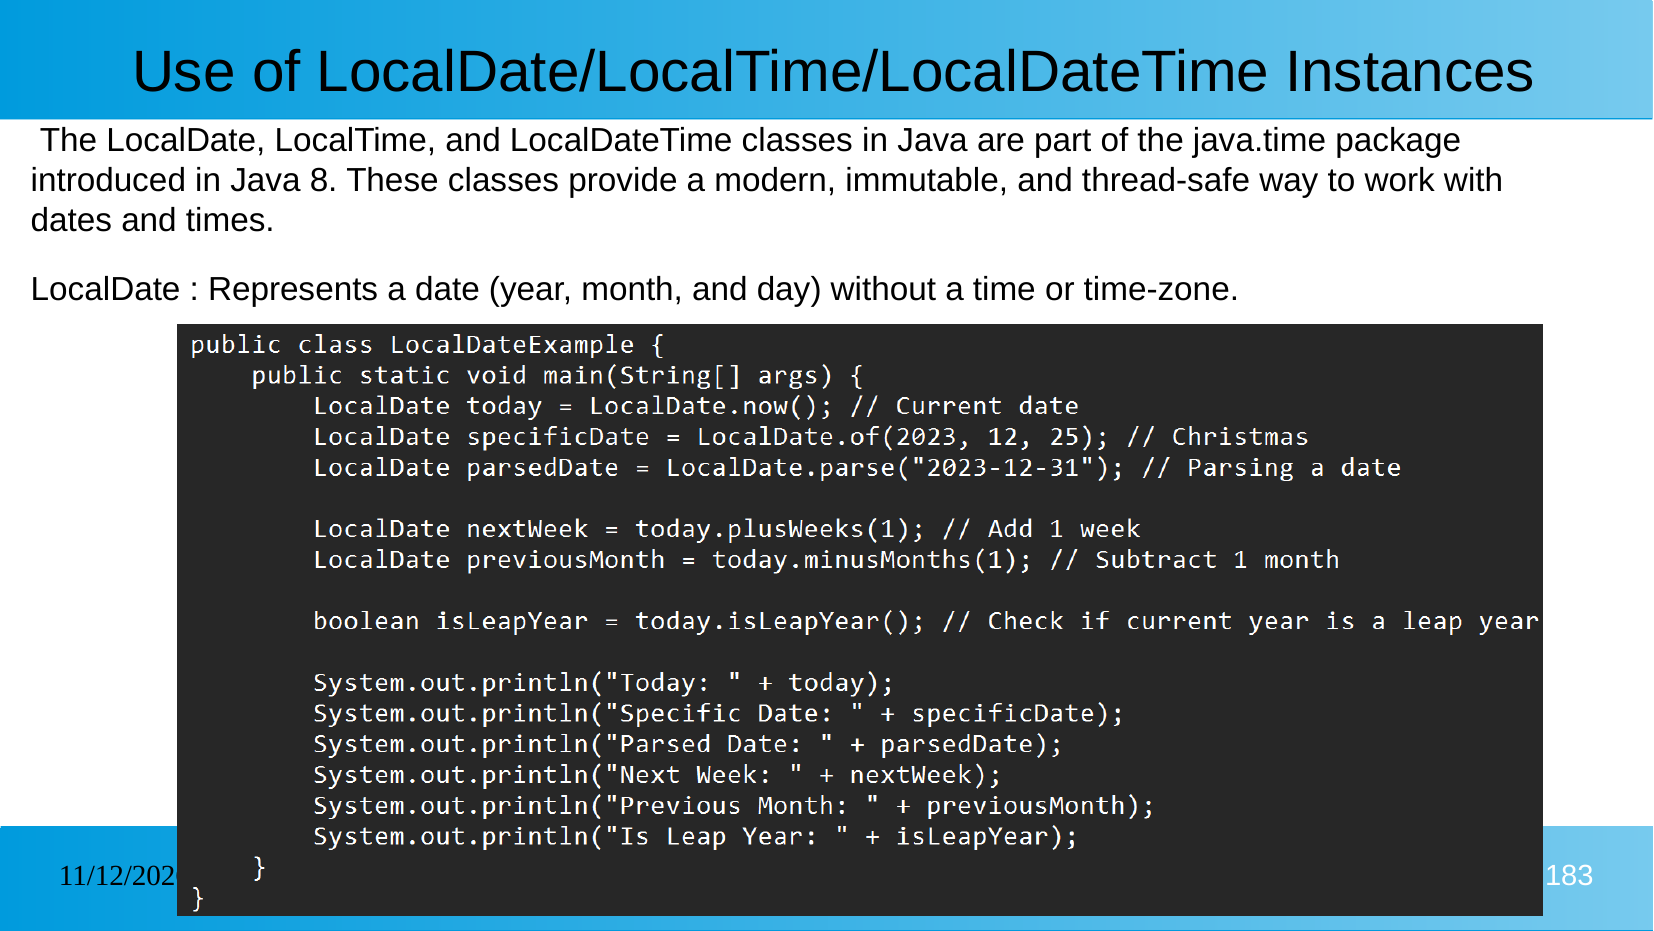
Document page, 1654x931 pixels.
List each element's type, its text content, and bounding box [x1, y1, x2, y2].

picture [176, 324, 1543, 916]
slide_number 183 [1547, 856, 1594, 915]
list The LocalDate, LocalTime, and LocalDateTime classes in Java are part of the java.time package introduced in Java 8. These classes provide a modern, immutable, and thread-safe way to work with dates and times. LocalDate : Represents a date (year, month, and day) without a time or time-zone. [30, 118, 1566, 840]
title Use of LocalDate/LocalTime/LocalDateTime Instances [59, 29, 1594, 108]
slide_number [59, 856, 171, 915]
